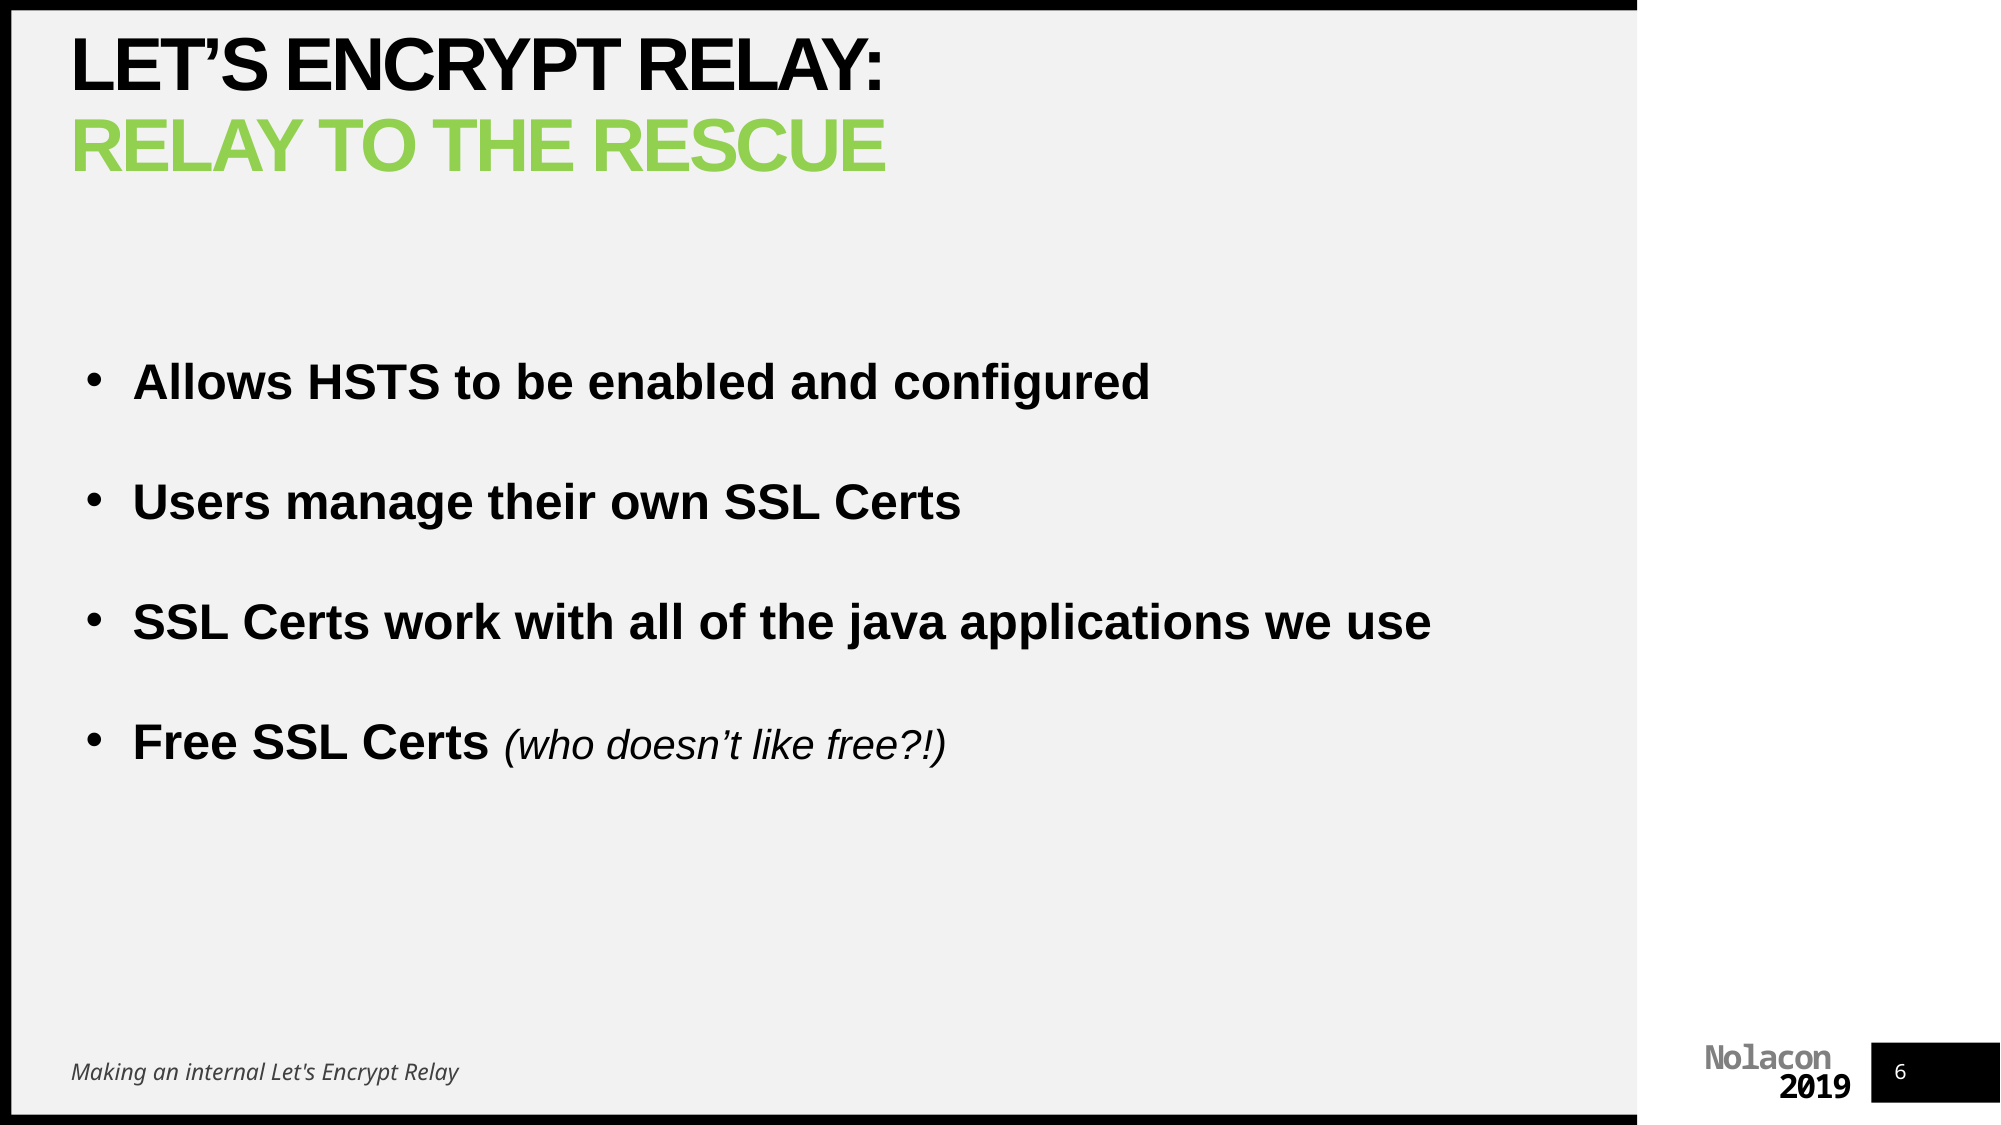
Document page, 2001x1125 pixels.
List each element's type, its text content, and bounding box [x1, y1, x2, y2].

text_box Allows HSTS to be enabled and configured Users manage their own SSL Certs SSL Certs work with all of the java applications we use Free SSL Certs (who doesn’t like free?!) [70, 342, 1458, 837]
footer Making an internal Let's Encrypt Relay [70, 1042, 746, 1103]
title Let’s Encrypt Relay: Relay to the rescue [70, 70, 1580, 142]
slide_number 6 [1877, 1050, 1924, 1096]
